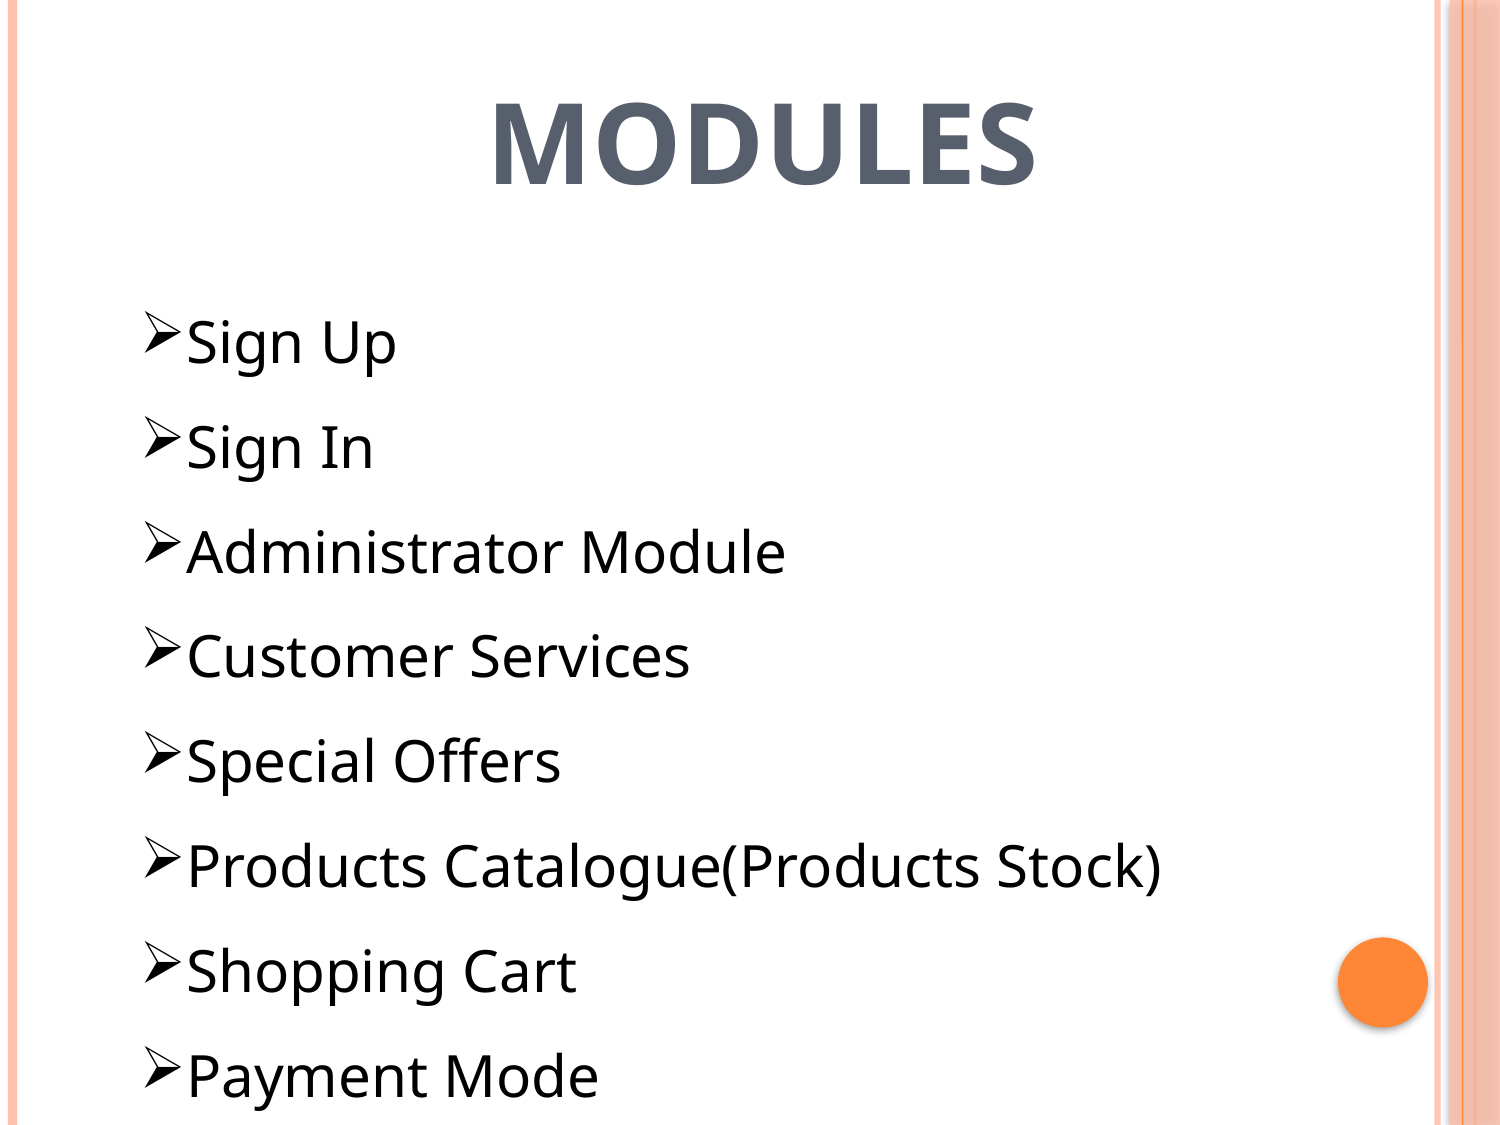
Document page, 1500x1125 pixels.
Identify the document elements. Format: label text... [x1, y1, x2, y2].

title MODULES [75, 37, 1300, 225]
text_box Sign Up Sign In Administrator Module Customer Services Special Offers Products Catalogue(Products Stock) Shopping Cart Payment Mode [125, 262, 1213, 1125]
